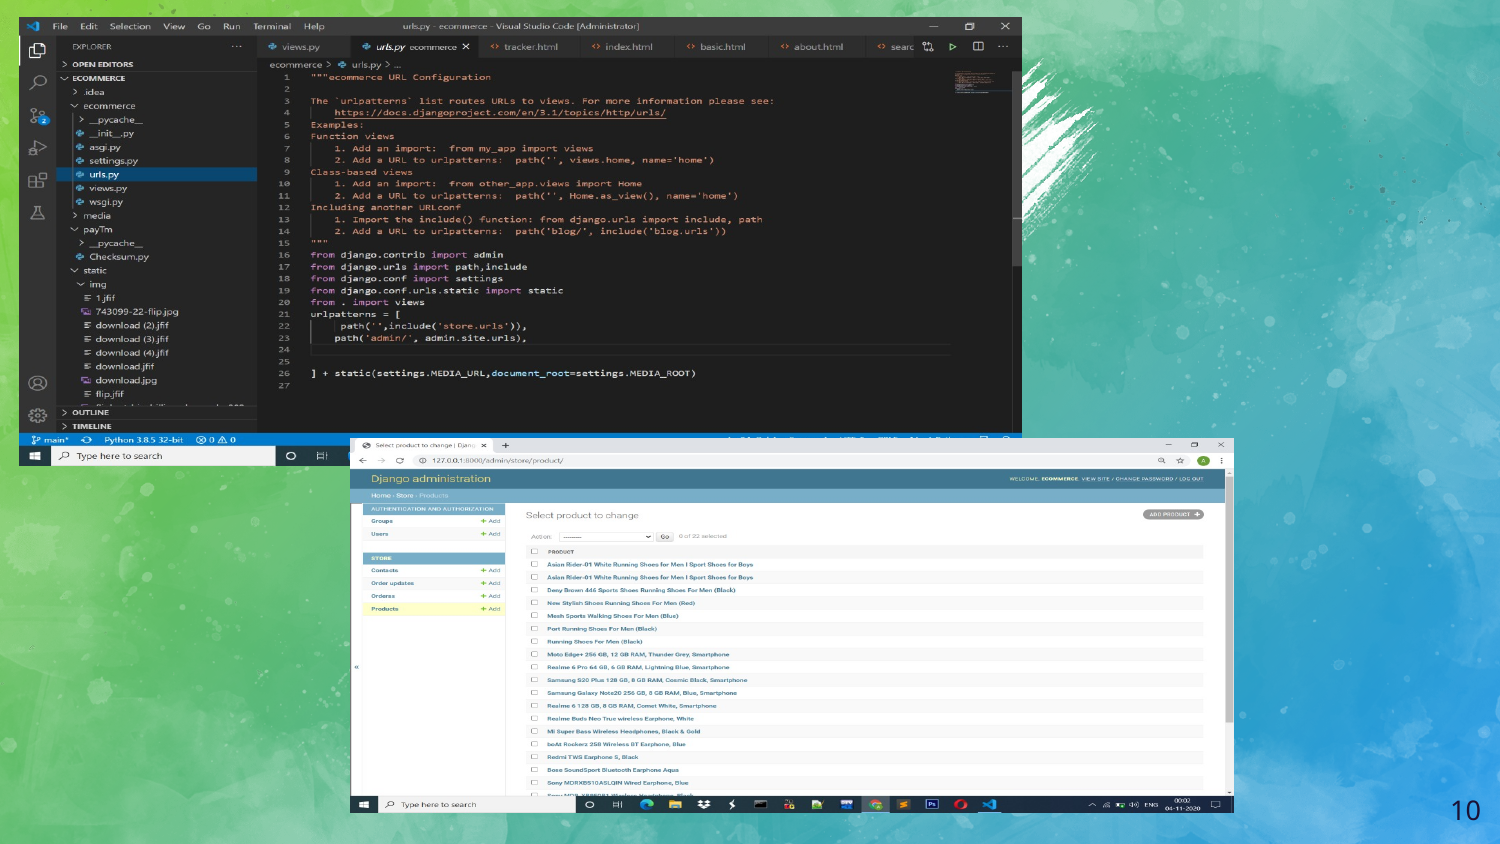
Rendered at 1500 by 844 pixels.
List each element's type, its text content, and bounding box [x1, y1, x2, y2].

picture [19, 17, 1500, 844]
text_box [1027, 31, 1138, 436]
slide_number 10 [1391, 779, 1482, 844]
